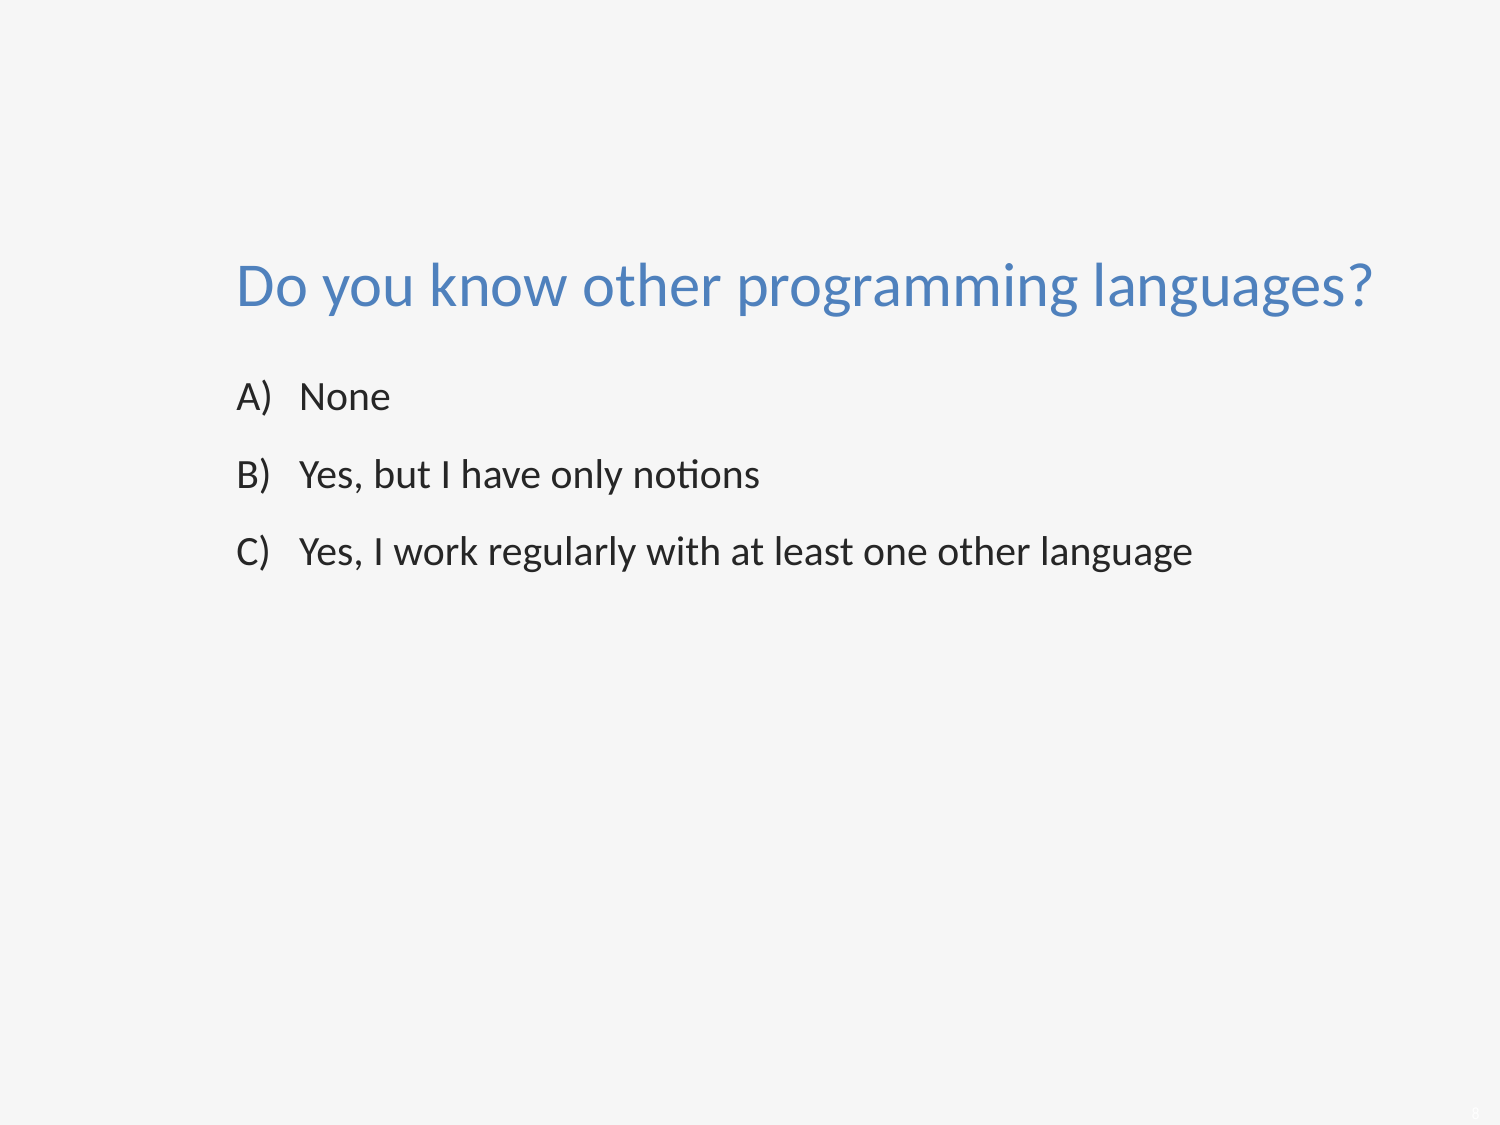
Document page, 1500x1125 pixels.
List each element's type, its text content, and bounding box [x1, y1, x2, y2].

text_box Do you know other programming languages? [219, 159, 1405, 321]
text_box None Yes, but I have only notions Yes, I work regularly with at least one other language [235, 369, 1264, 983]
